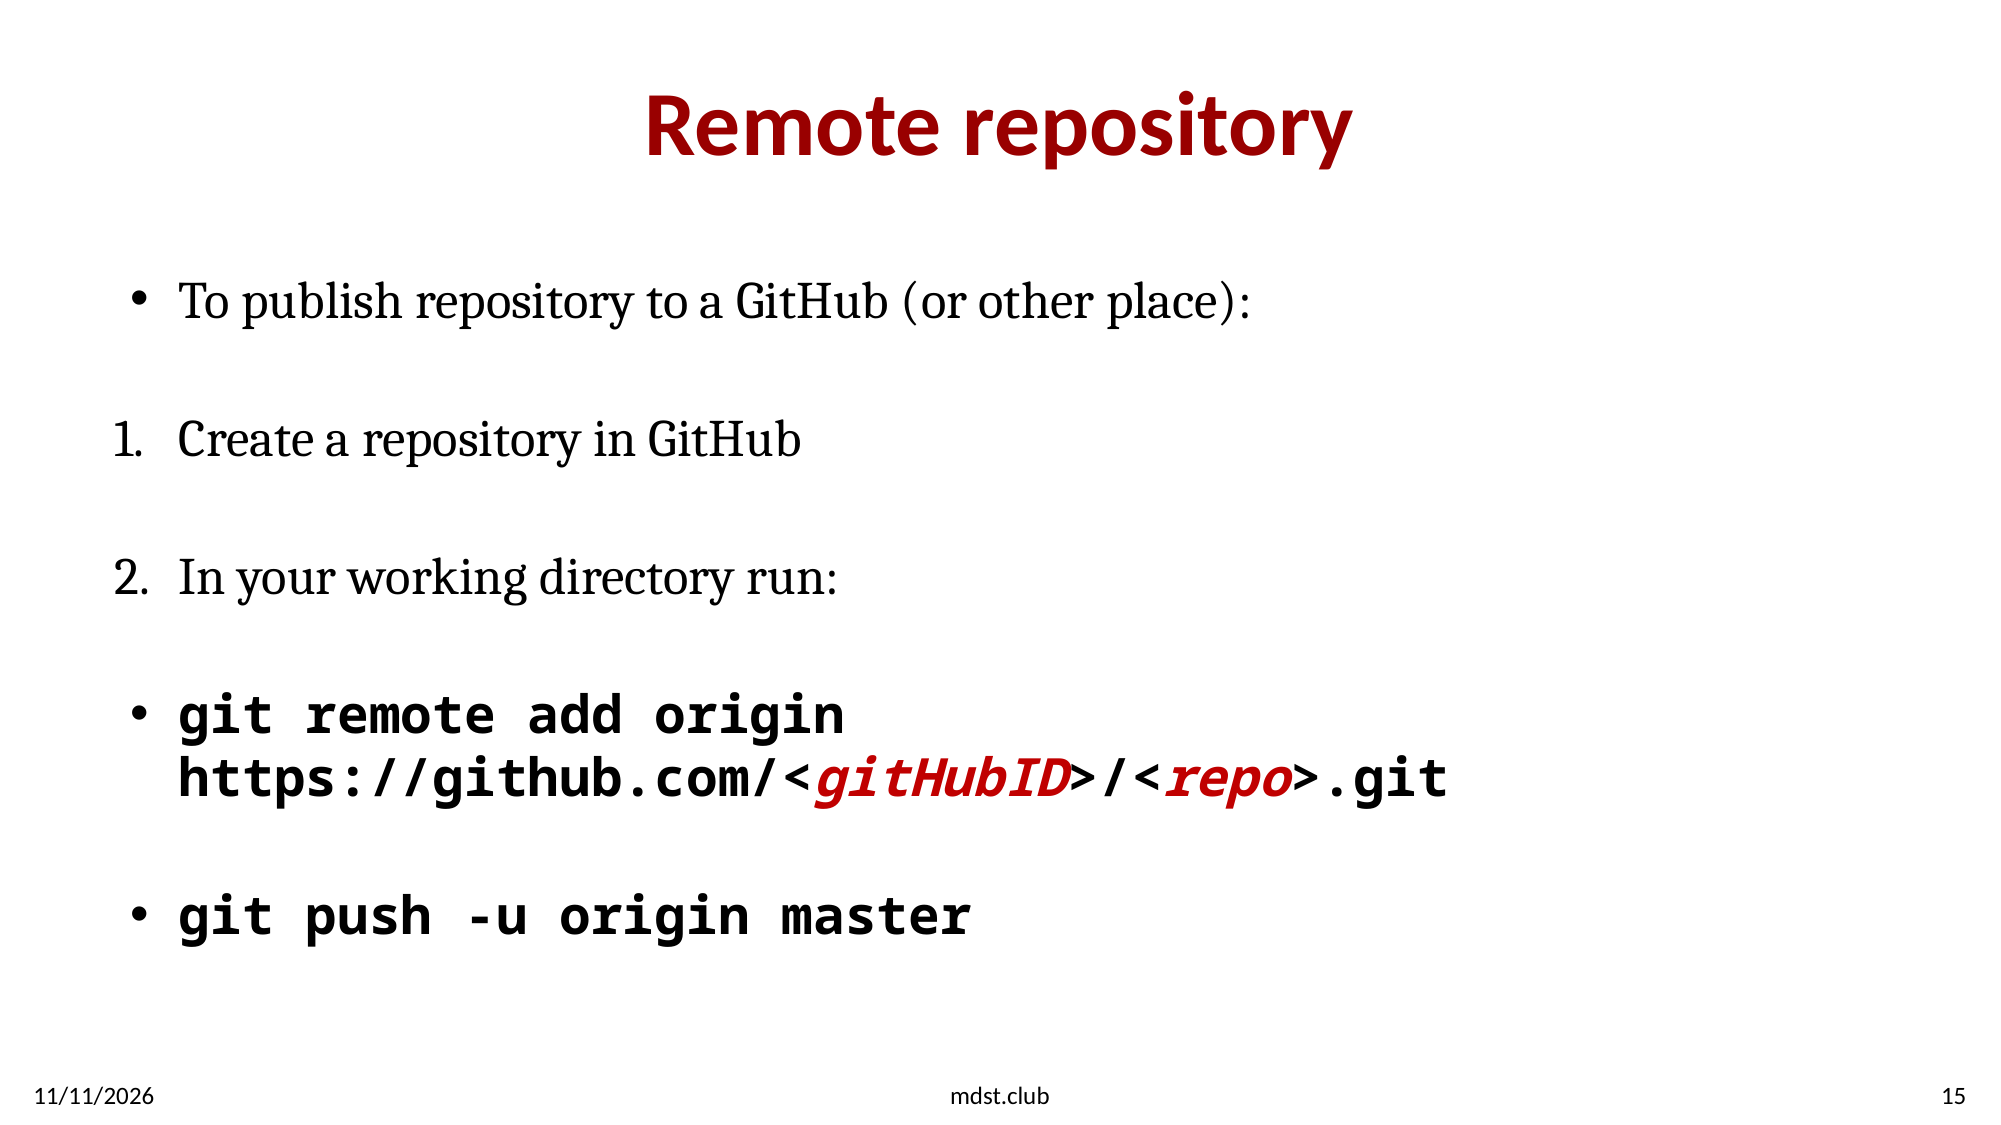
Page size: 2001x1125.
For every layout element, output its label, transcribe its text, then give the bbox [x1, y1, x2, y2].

slide_number 15 [1500, 1065, 1967, 1125]
footer mdst.club [683, 1065, 1317, 1125]
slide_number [33, 1065, 500, 1125]
title Remote repository [99, 24, 1900, 213]
list To publish repository to a GitHub (or other place): Create a repository in GitHub In your working directory run: git remote add origin https://github.com/<gitHubID>/<repo>.git git push -u origin master [99, 258, 1900, 961]
